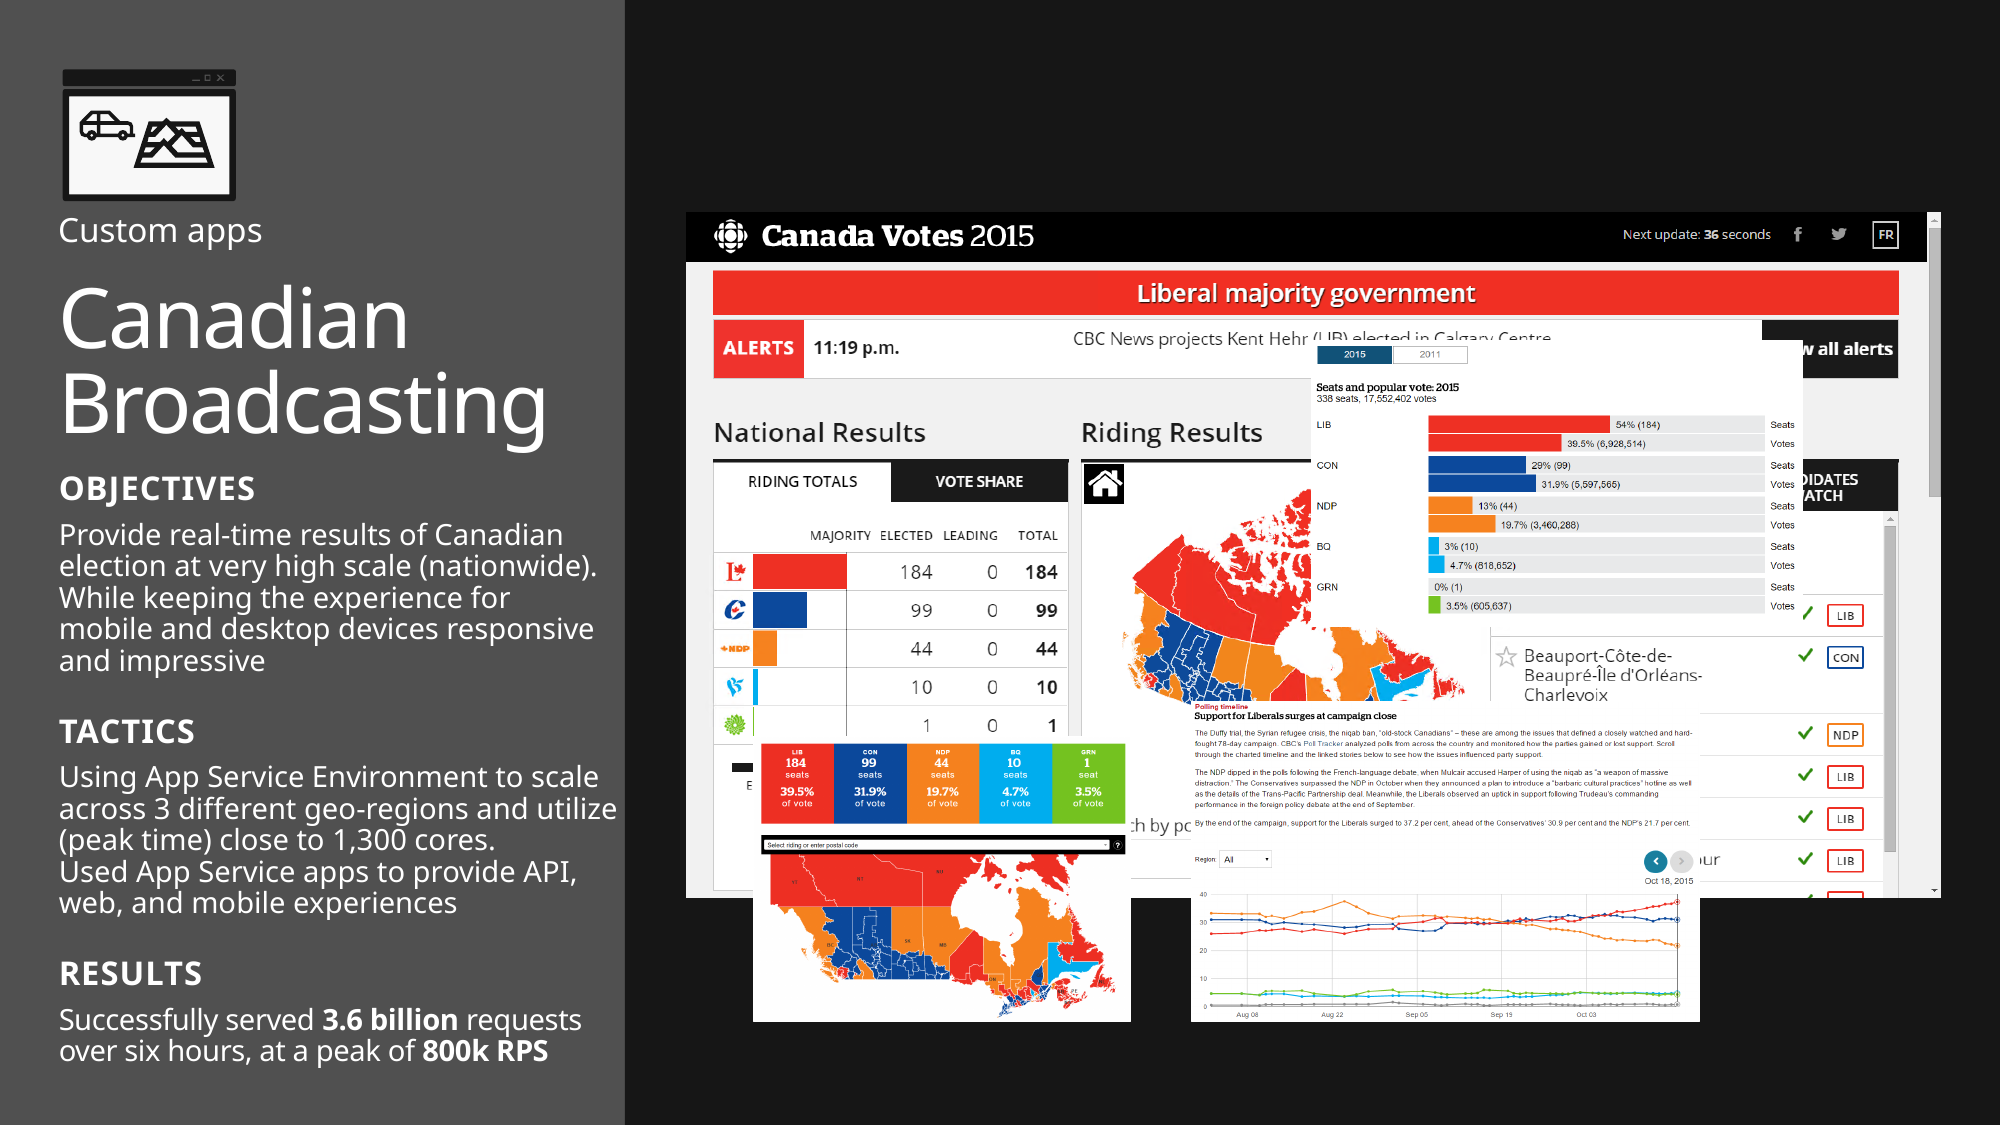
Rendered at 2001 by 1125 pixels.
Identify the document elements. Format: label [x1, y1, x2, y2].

text_box [28, 264, 626, 1103]
text_box [685, 212, 1942, 1021]
text_box [45, 69, 275, 258]
text_box [624, 0, 2000, 1125]
